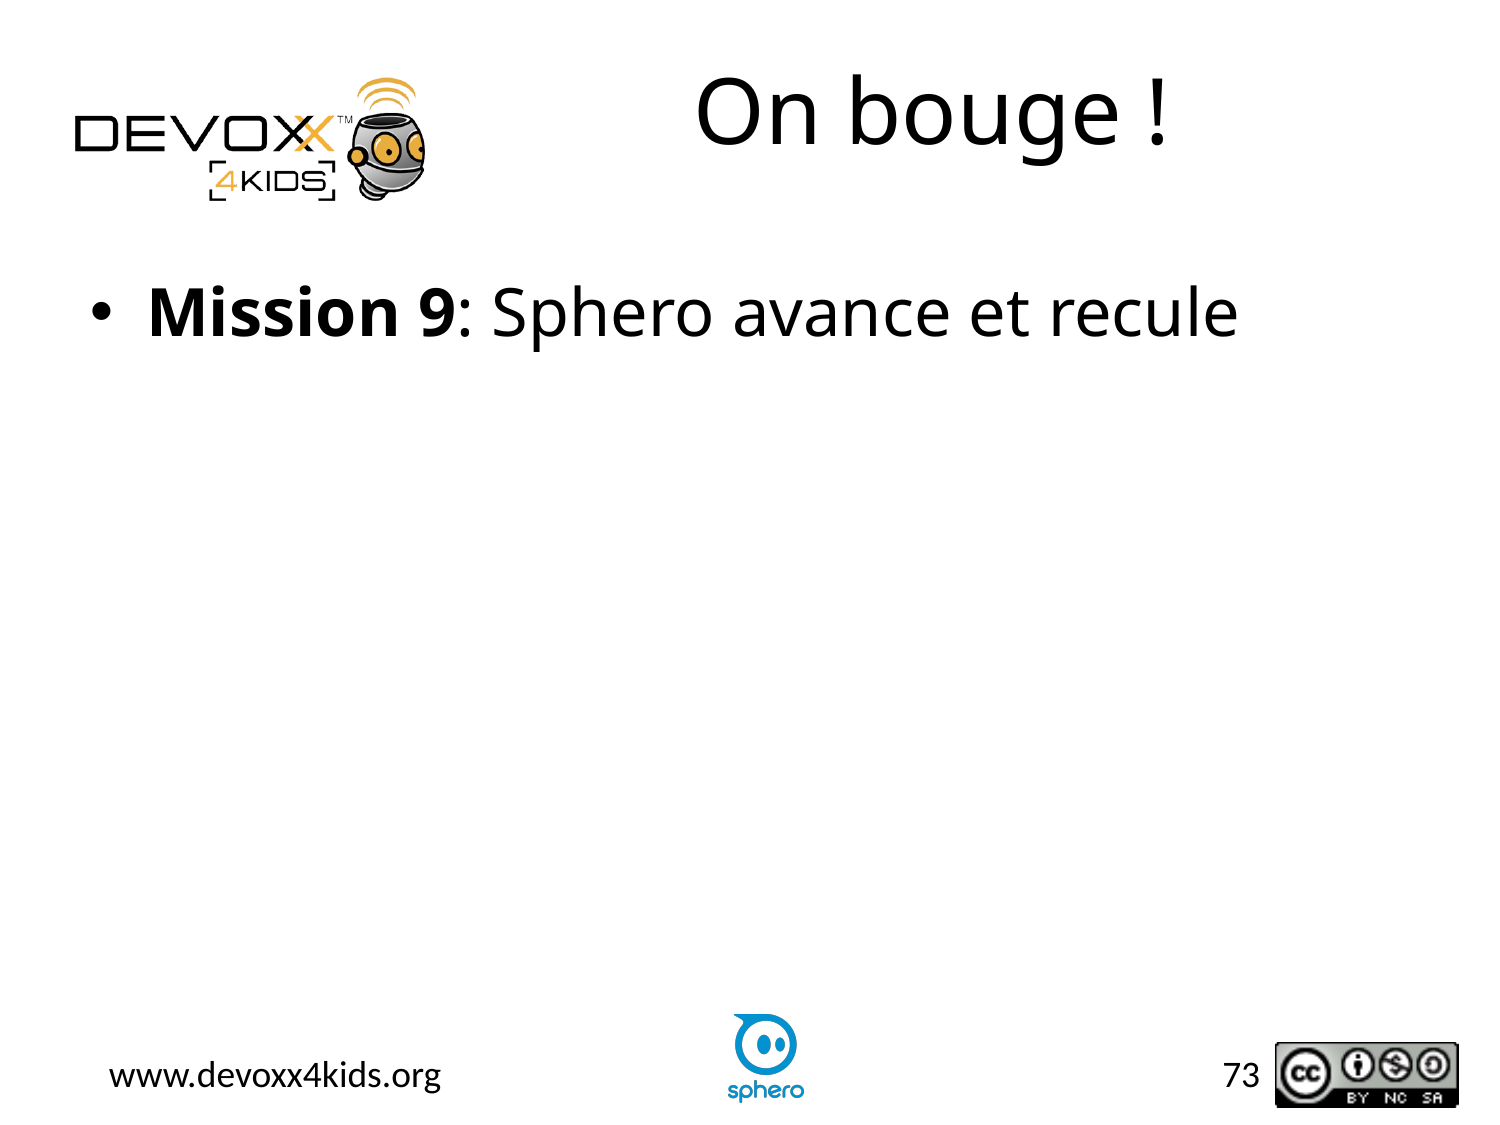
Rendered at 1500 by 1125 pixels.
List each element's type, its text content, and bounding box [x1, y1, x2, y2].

picture [728, 1096, 739, 1103]
picture [743, 1088, 749, 1095]
picture [728, 1014, 804, 1103]
picture [75, 77, 425, 201]
picture [743, 1021, 789, 1068]
slide_number 73 [1074, 1042, 1275, 1103]
picture [794, 1088, 801, 1095]
title On bouge ! [439, 45, 1425, 233]
picture [1275, 1042, 1459, 1108]
list Mission 9: Sphero avance et recule [75, 262, 1425, 1005]
